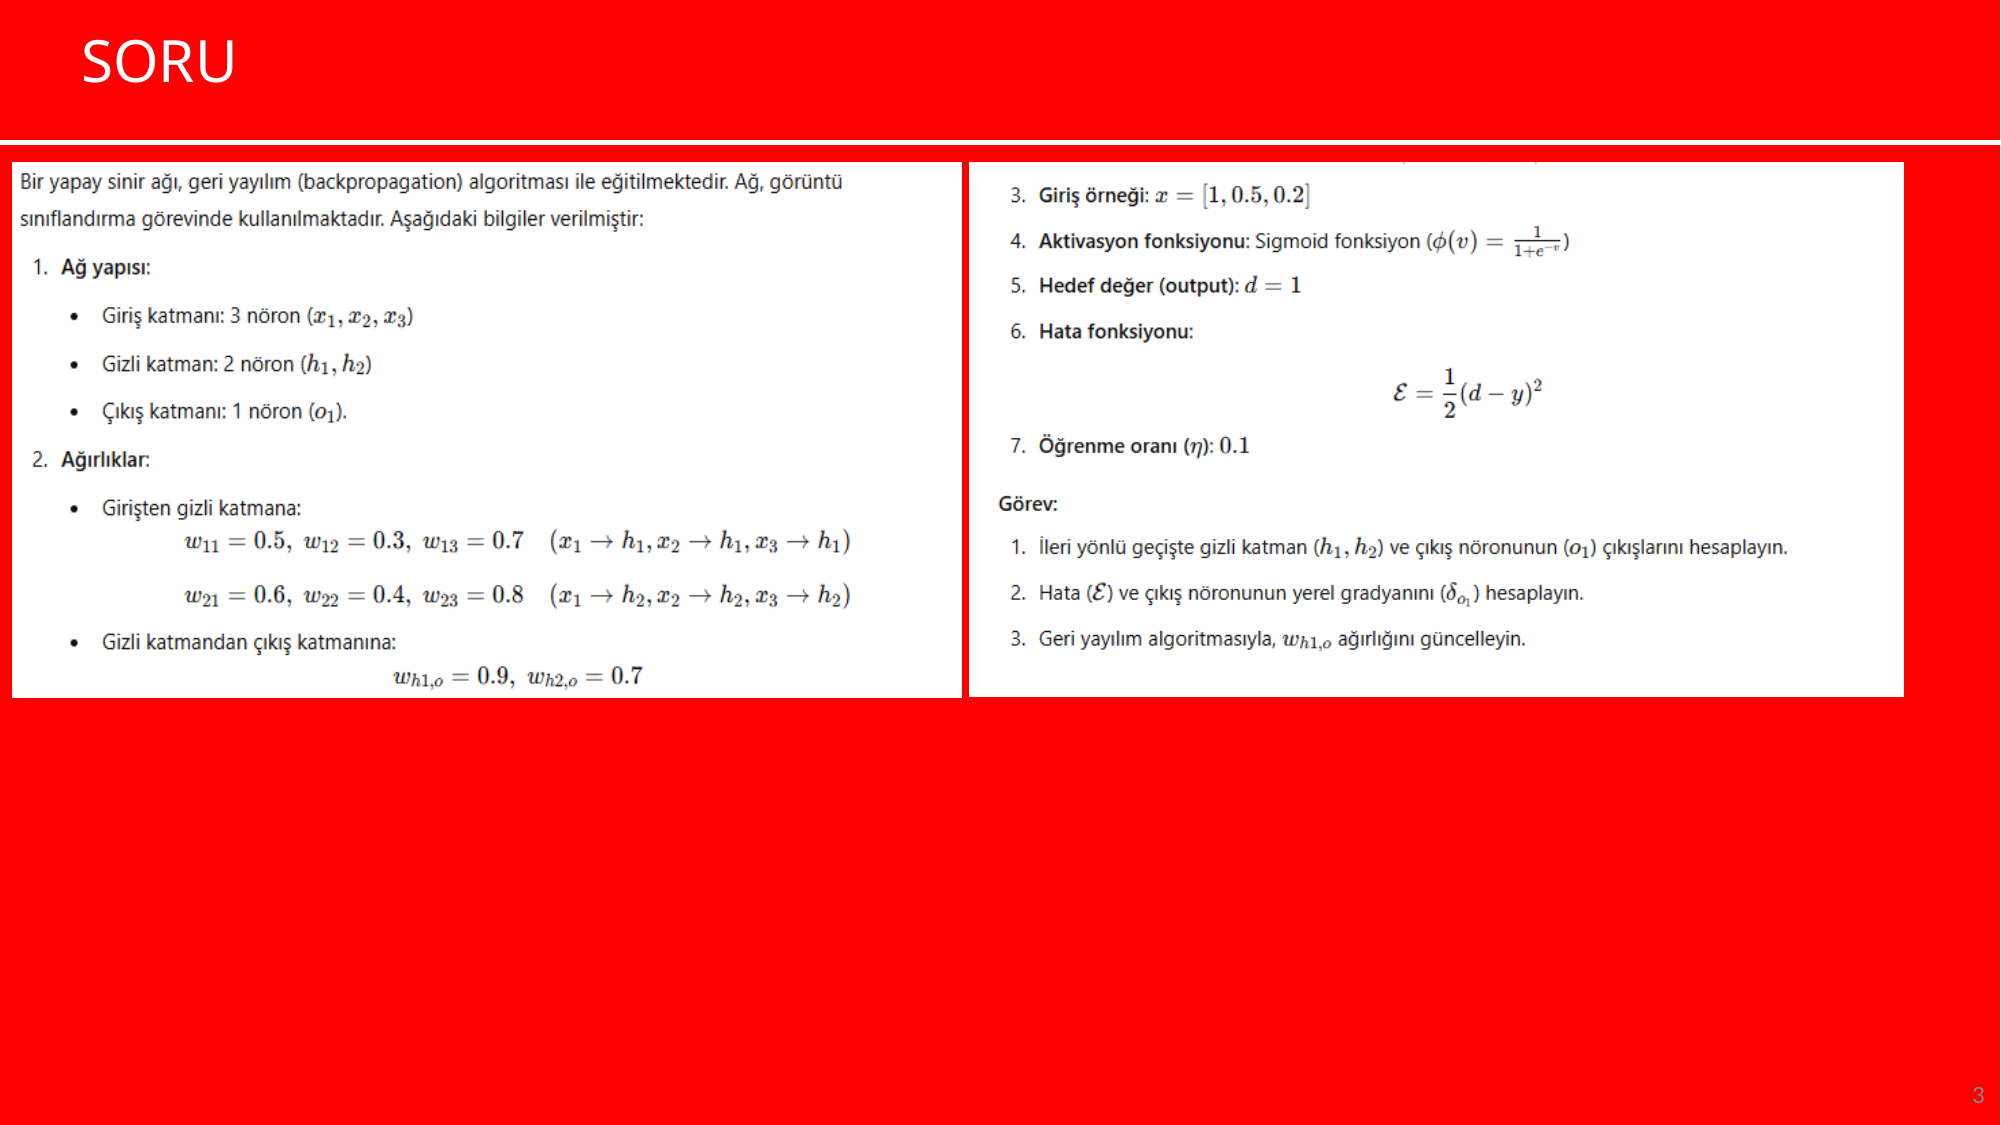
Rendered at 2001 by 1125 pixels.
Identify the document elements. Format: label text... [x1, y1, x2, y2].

title SORU [79, 0, 1904, 154]
picture [969, 161, 1905, 698]
picture [11, 161, 962, 699]
text_box 3 [1970, 1076, 1987, 1109]
